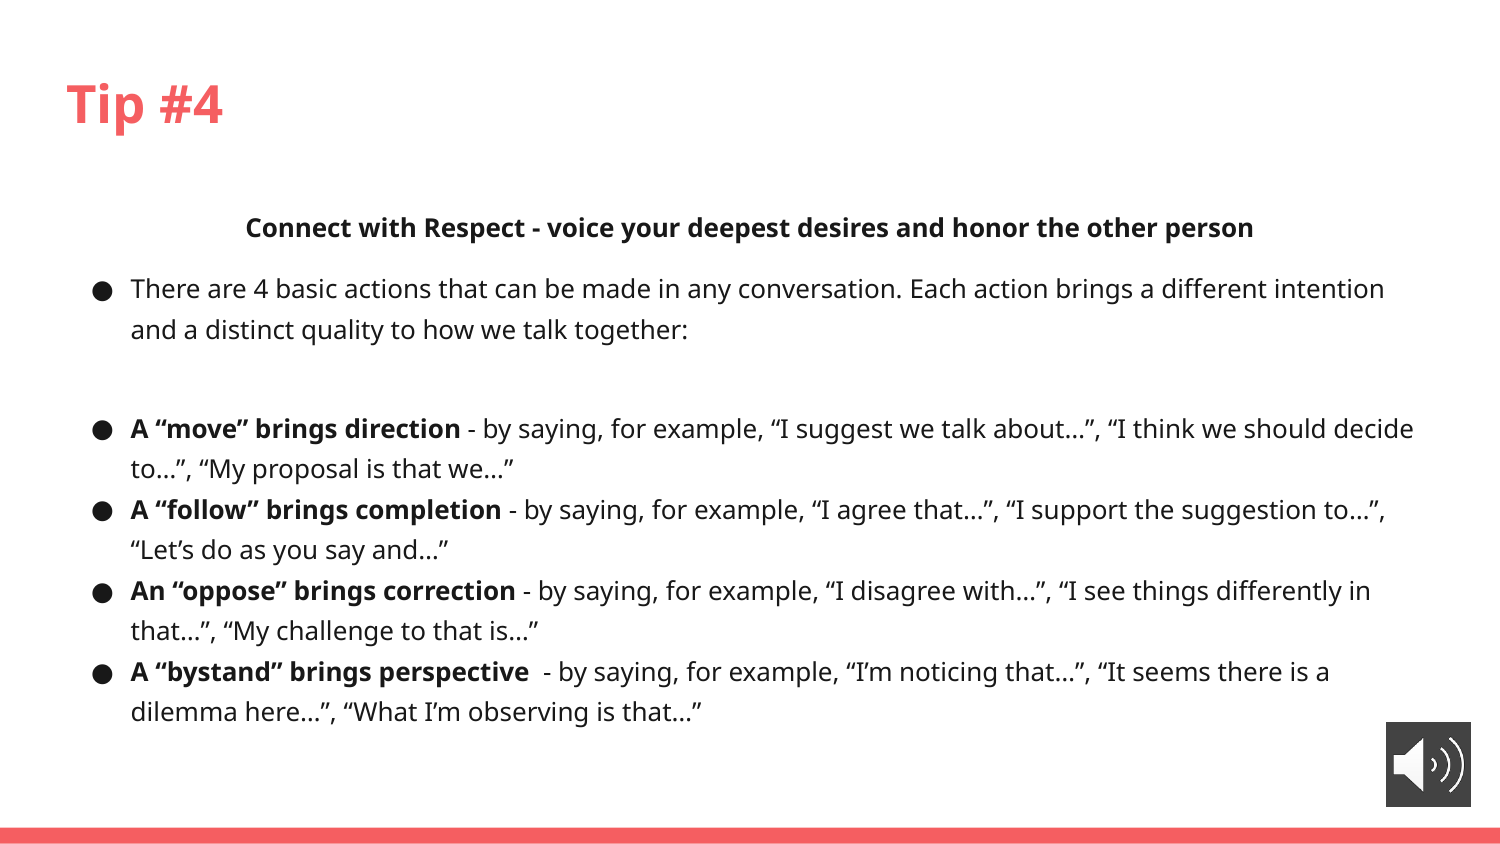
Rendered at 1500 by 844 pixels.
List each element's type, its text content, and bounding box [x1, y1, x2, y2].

picture [1384, 720, 1473, 809]
list Connect with Respect - voice your deepest desires and honor the other person There are 4 basic actions that can be made in any conversation. Each action brings a different intention and a distinct quality to how we talk together: A “move” brings direction - by saying, for example, “I suggest we talk about…”, “I think we should decide to…”, “My proposal is that we…” A “follow” brings completion - by saying, for example, “I agree that…”, “I support the suggestion to…”, “Let’s do as you say and…” An “oppose” brings correction - by saying, for example, “I disagree with…”, “I see things differently in that…”, “My challenge to that is…” A “bystand” brings perspective - by saying, for example, “I’m noticing that…”, “It seems there is a dilemma here…”, “What I’m observing is that…” [51, 189, 1449, 750]
title Tip #4 [51, 51, 1449, 155]
